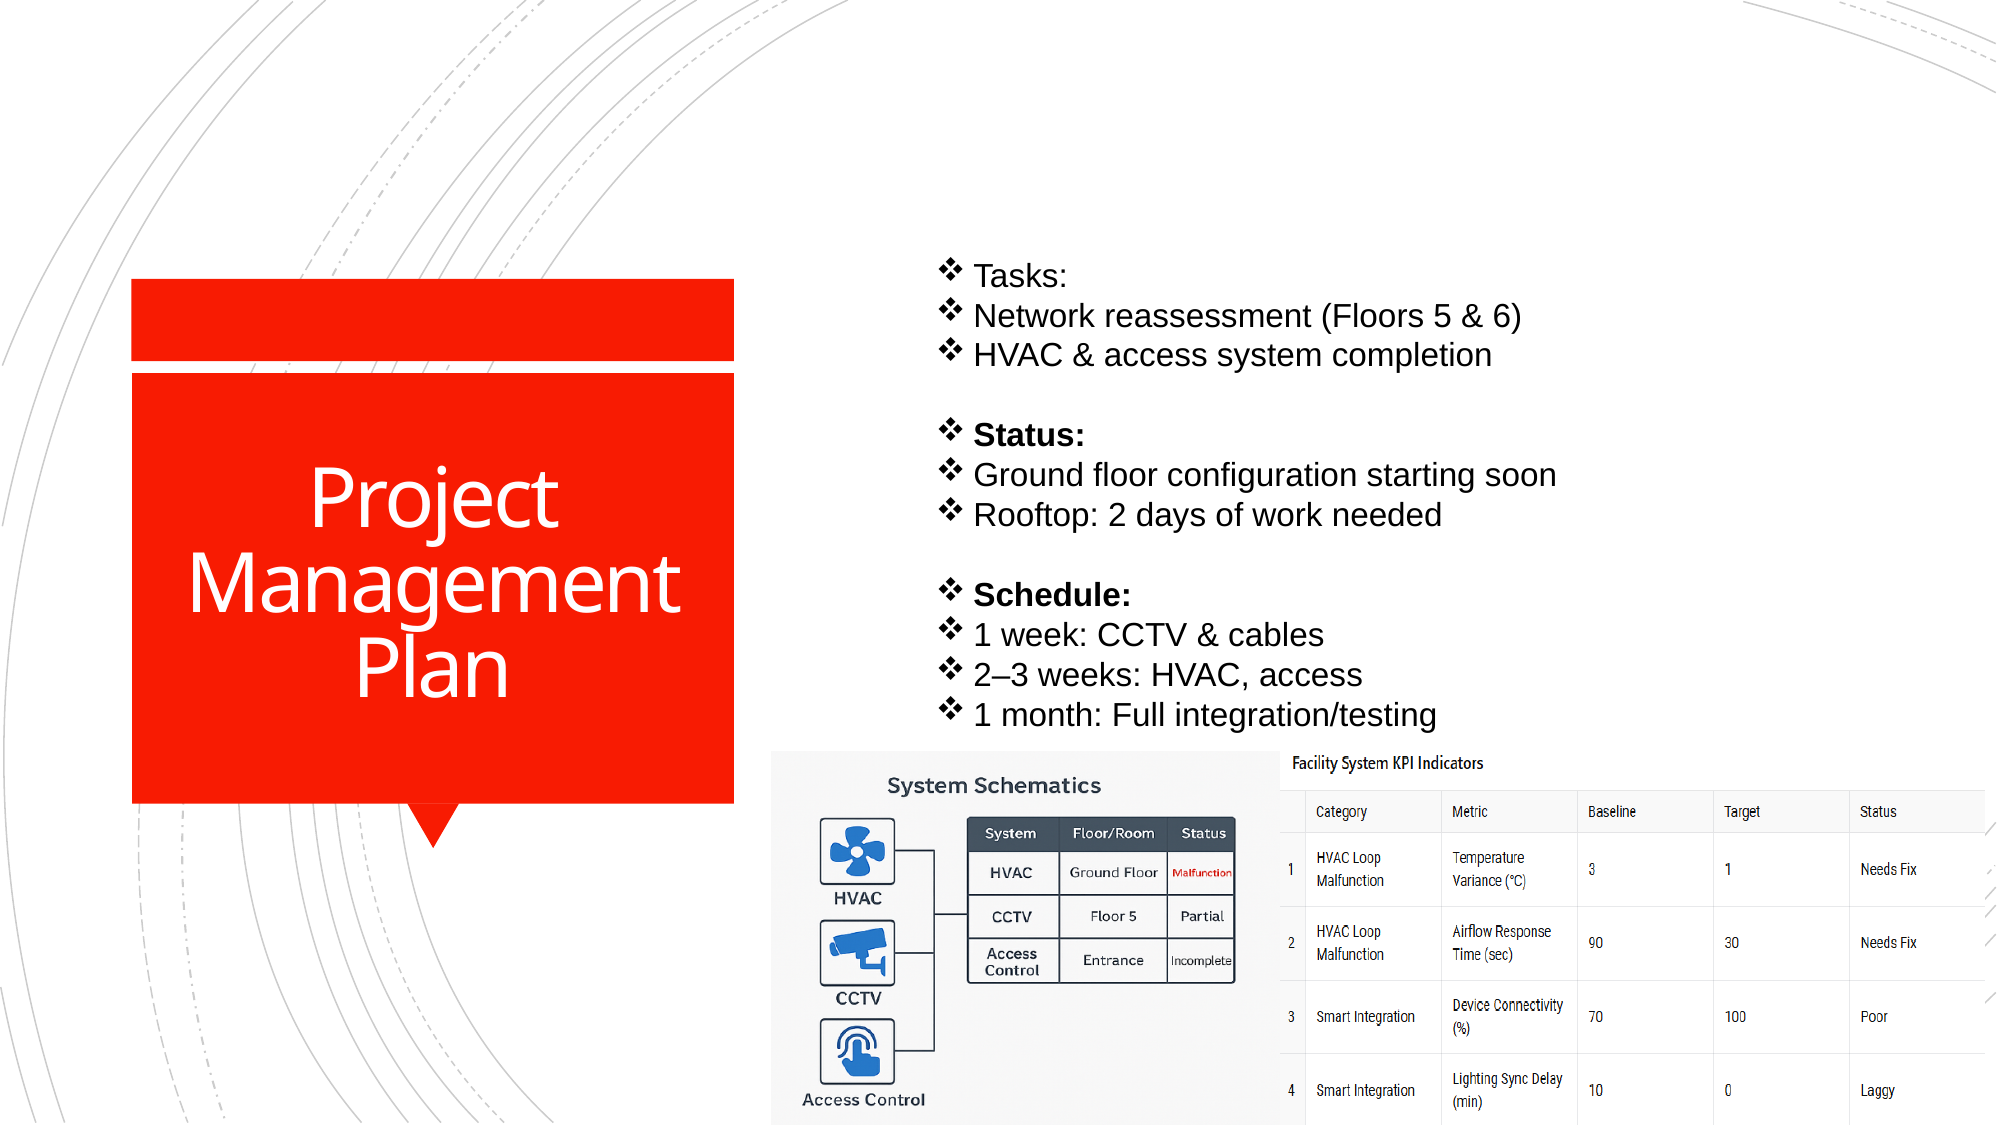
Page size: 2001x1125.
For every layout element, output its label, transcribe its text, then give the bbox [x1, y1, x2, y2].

list Tasks: Network reassessment (Floors 5 & 6) HVAC & access system completion Status: Ground floor configuration starting soon Rooftop: 2 days of work needed Schedule: 1 week: CCTV & cables 2–3 weeks: HVAC, access 1 month: Full integration/testing [920, 189, 1581, 751]
picture [770, 751, 1985, 1125]
title Project Management Plan [145, 385, 720, 789]
